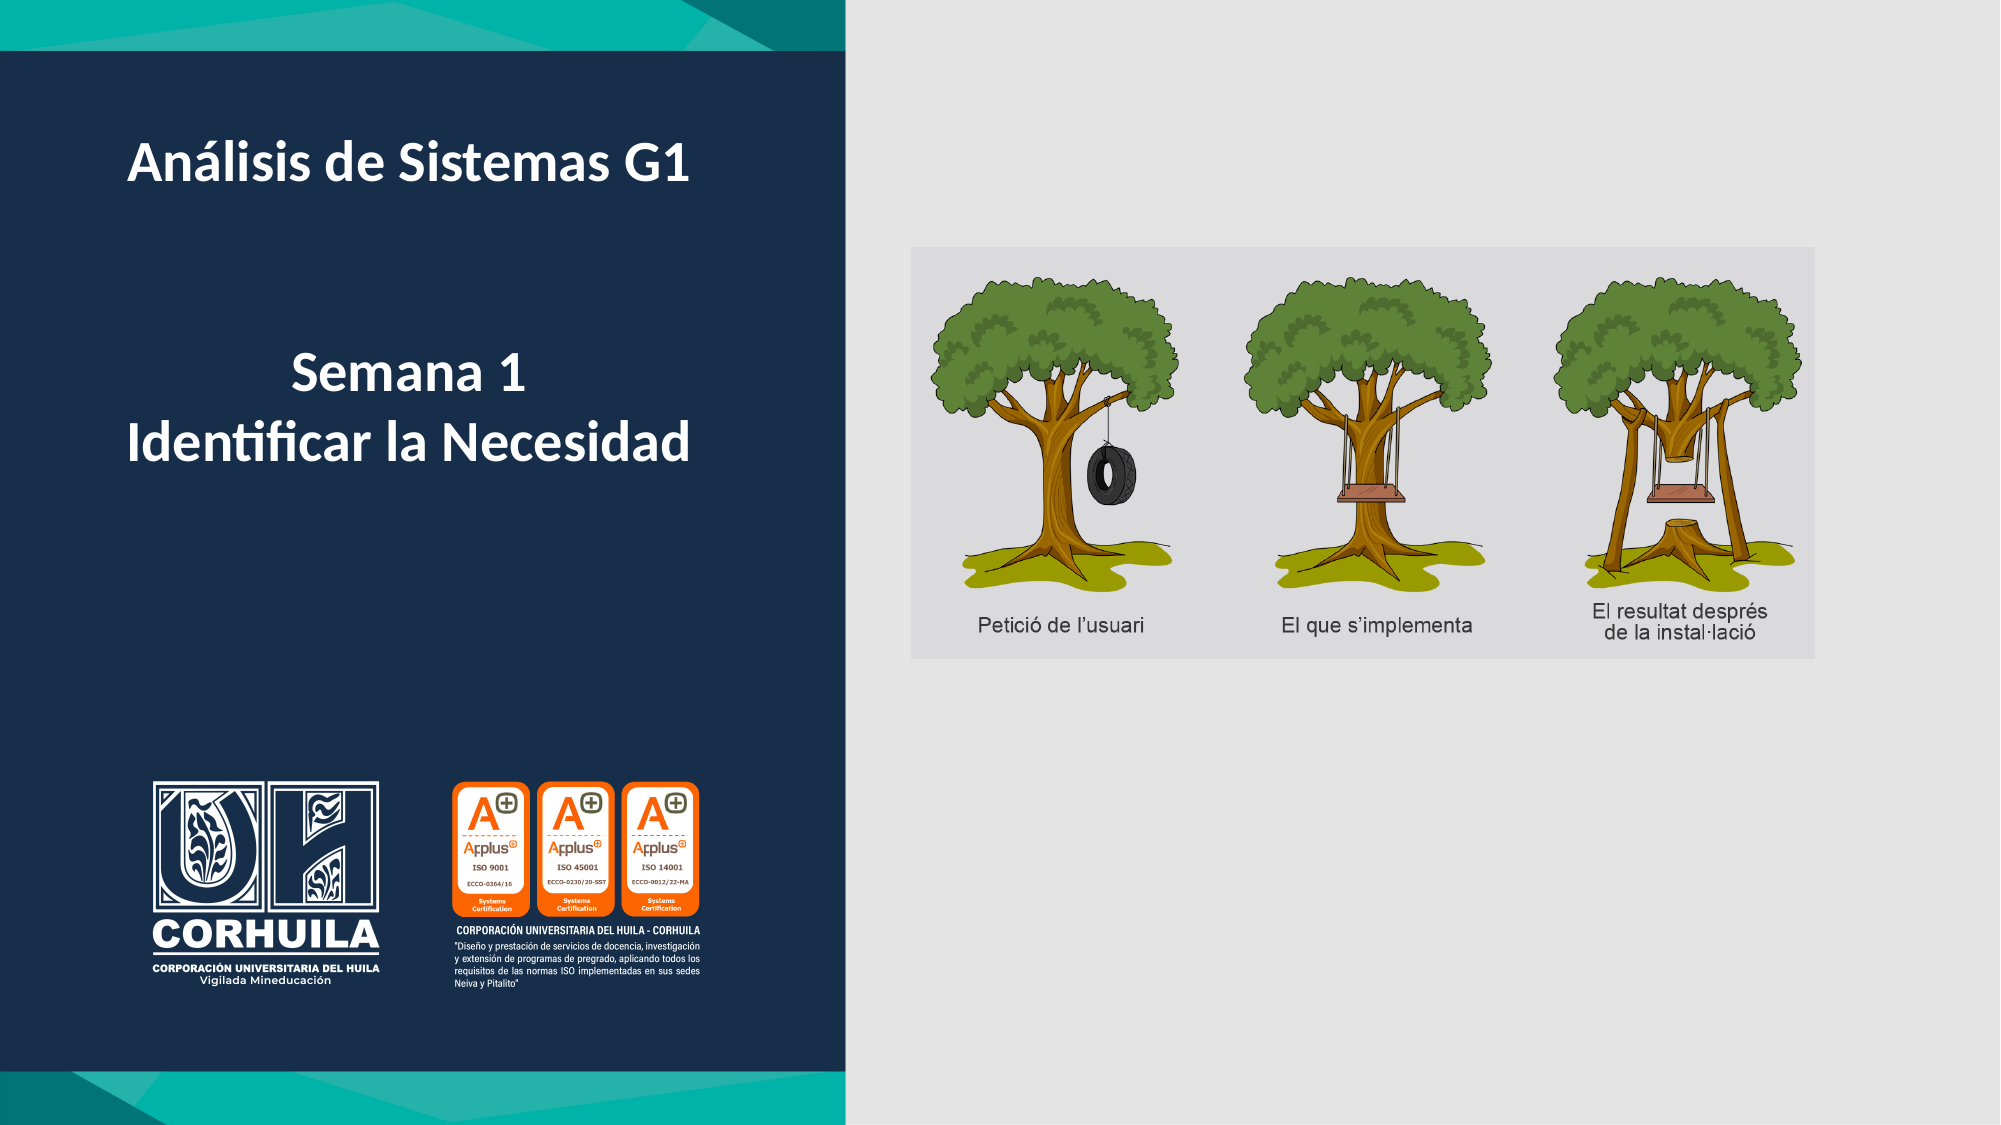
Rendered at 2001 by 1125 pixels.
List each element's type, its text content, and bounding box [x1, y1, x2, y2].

text_box Análisis de Sistemas G1 Semana 1 Identificar la Necesidad [72, 115, 747, 481]
picture [0, 0, 2001, 1125]
